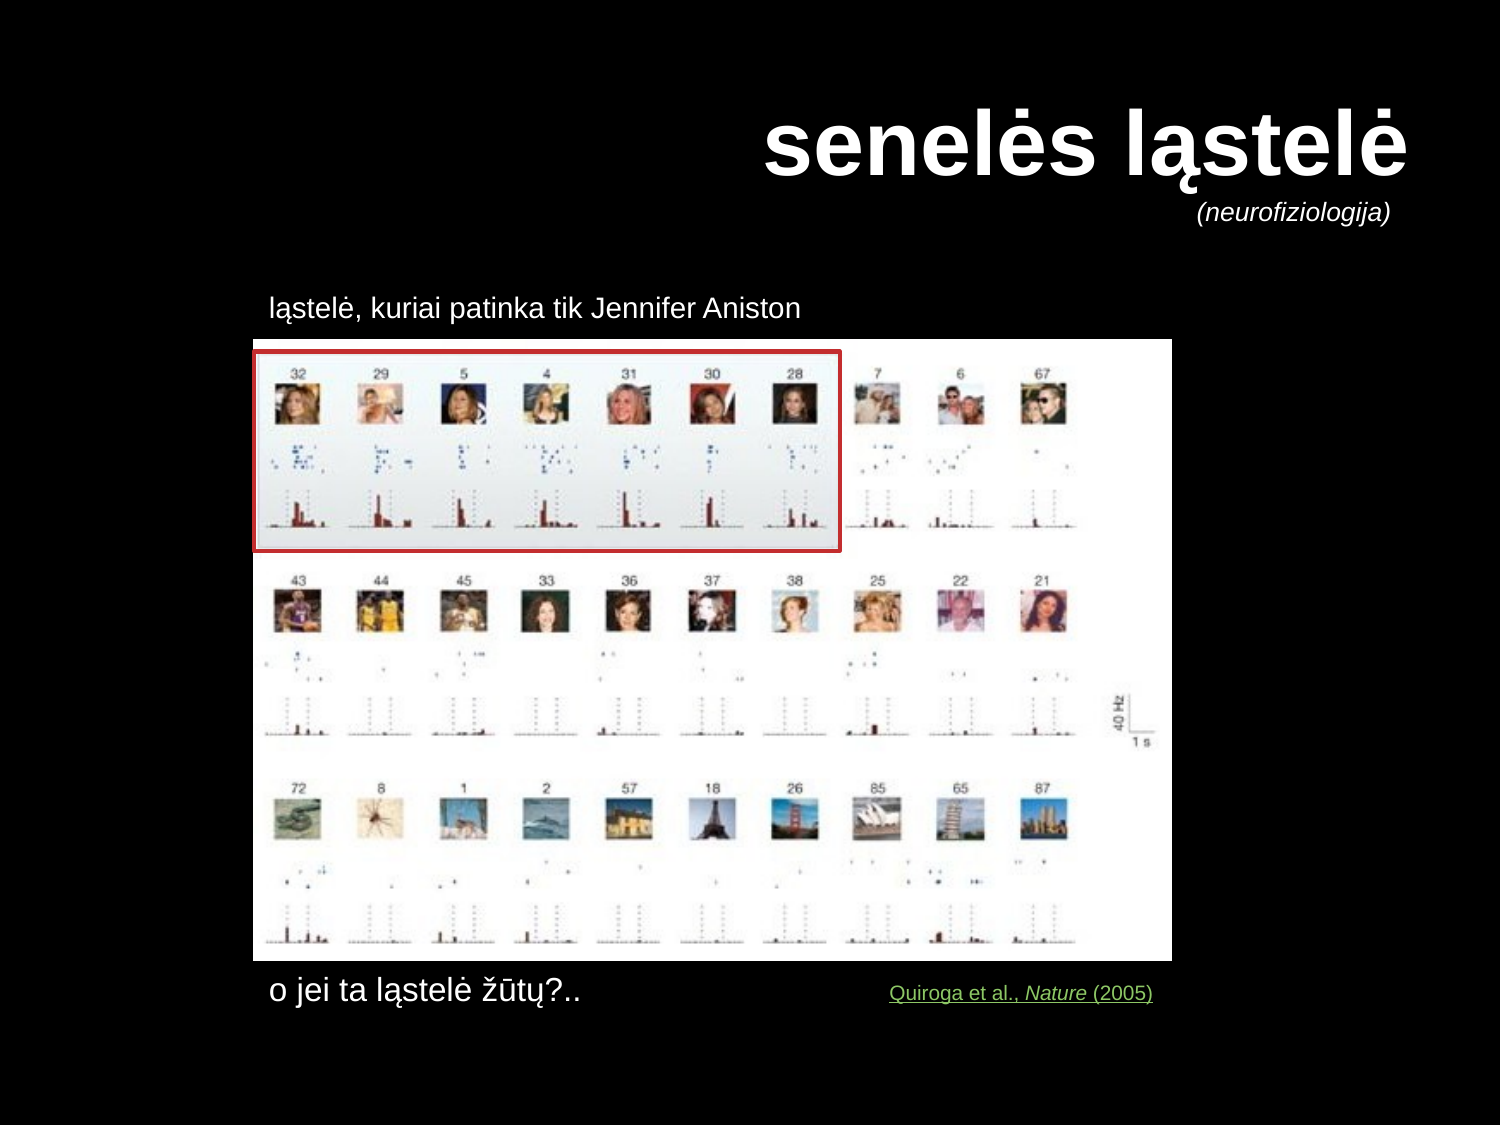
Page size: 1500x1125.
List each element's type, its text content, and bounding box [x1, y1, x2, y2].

text_box (neurofiziologija) [1007, 187, 1407, 235]
text_box Quiroga et al., Nature (2005) [816, 972, 1168, 1020]
title senelės ląstelė [75, 45, 1425, 233]
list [253, 339, 1173, 962]
text_box o jei ta ląstelė žūtų?.. [253, 968, 618, 1020]
text_box ląstelė, kuriai patinka tik Jennifer Aniston [253, 281, 864, 339]
